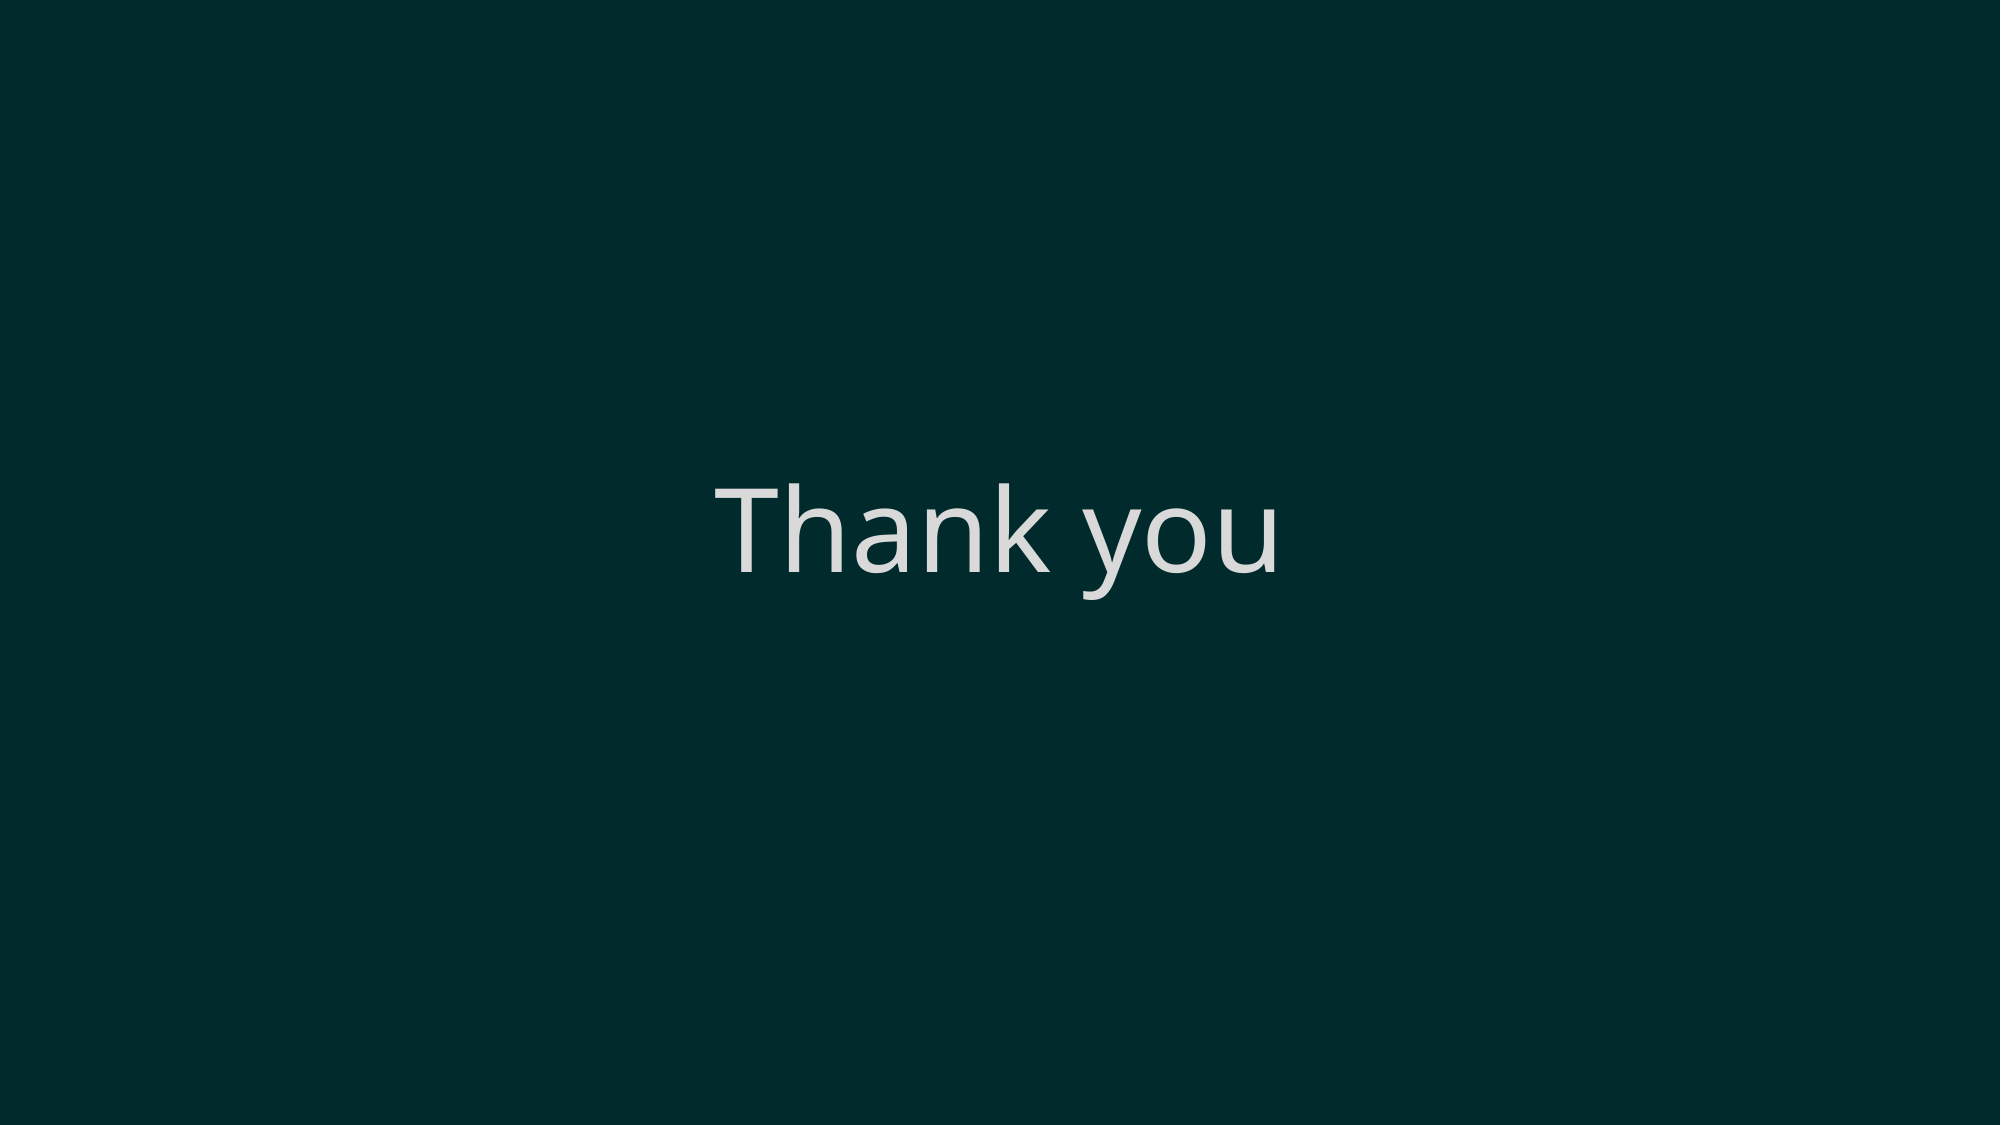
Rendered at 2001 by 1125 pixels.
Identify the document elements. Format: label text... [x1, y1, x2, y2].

title Thank you [660, 416, 1340, 654]
